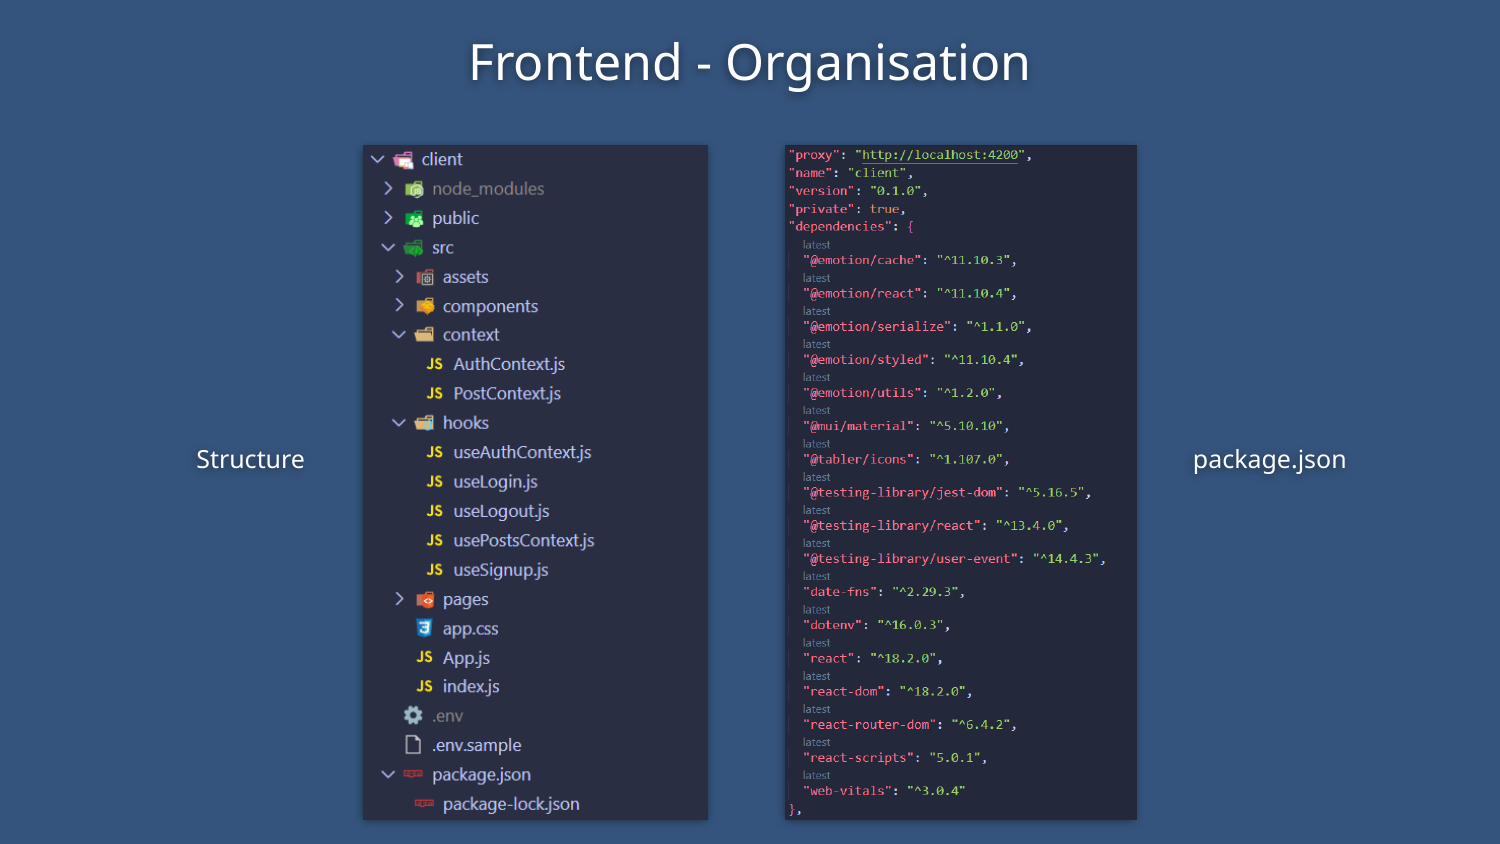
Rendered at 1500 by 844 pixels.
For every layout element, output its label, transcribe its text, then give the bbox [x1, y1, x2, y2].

picture [363, 145, 708, 821]
text_box package.json [1143, 428, 1404, 489]
text_box Frontend - Organisation [0, 0, 1500, 122]
picture [785, 145, 1137, 821]
text_box Structure [138, 428, 356, 489]
